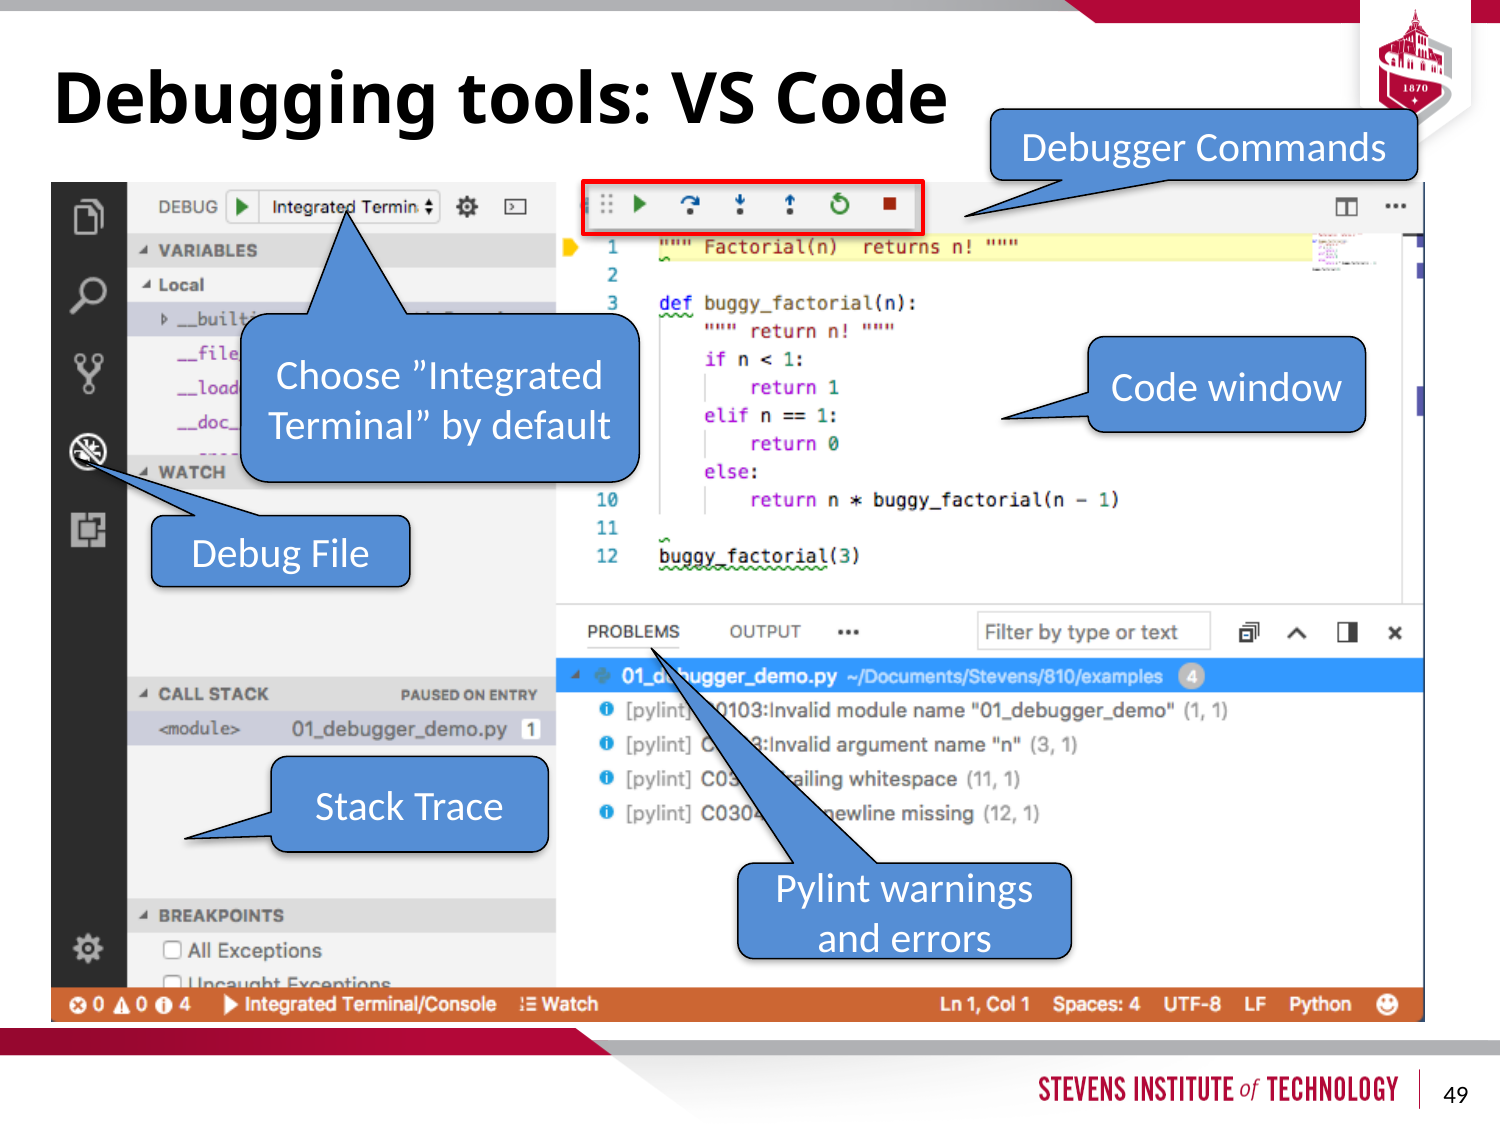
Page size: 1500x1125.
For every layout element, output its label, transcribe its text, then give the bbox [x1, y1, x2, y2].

slide_number 49 [1428, 1071, 1490, 1108]
picture [0, 0, 1500, 160]
picture [0, 1028, 1500, 1125]
picture [50, 182, 1426, 1023]
title Debugging tools: VS Code [37, 45, 1338, 150]
text_box Debugger Commands [989, 108, 1419, 181]
